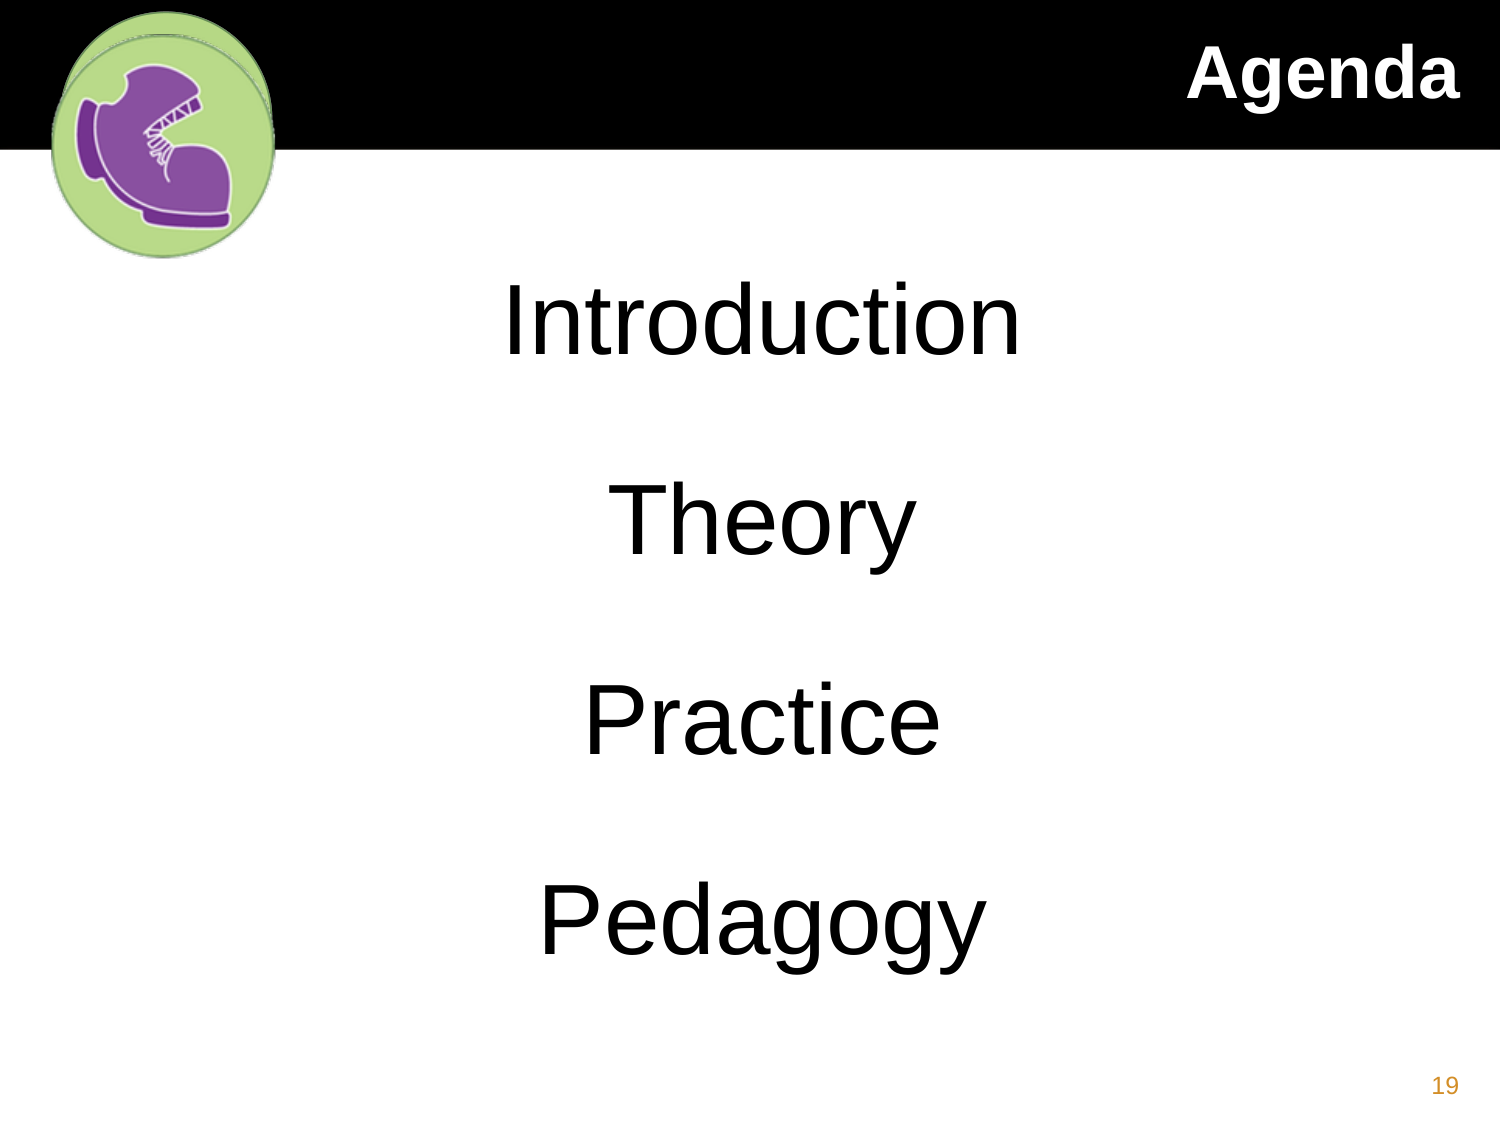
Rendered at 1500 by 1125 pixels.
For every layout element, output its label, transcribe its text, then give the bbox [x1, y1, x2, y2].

slide_number 19 [1350, 1061, 1475, 1103]
title Agenda [50, 0, 1475, 138]
picture [47, 30, 288, 263]
list Introduction Theory Practice Pedagogy [50, 187, 1475, 930]
